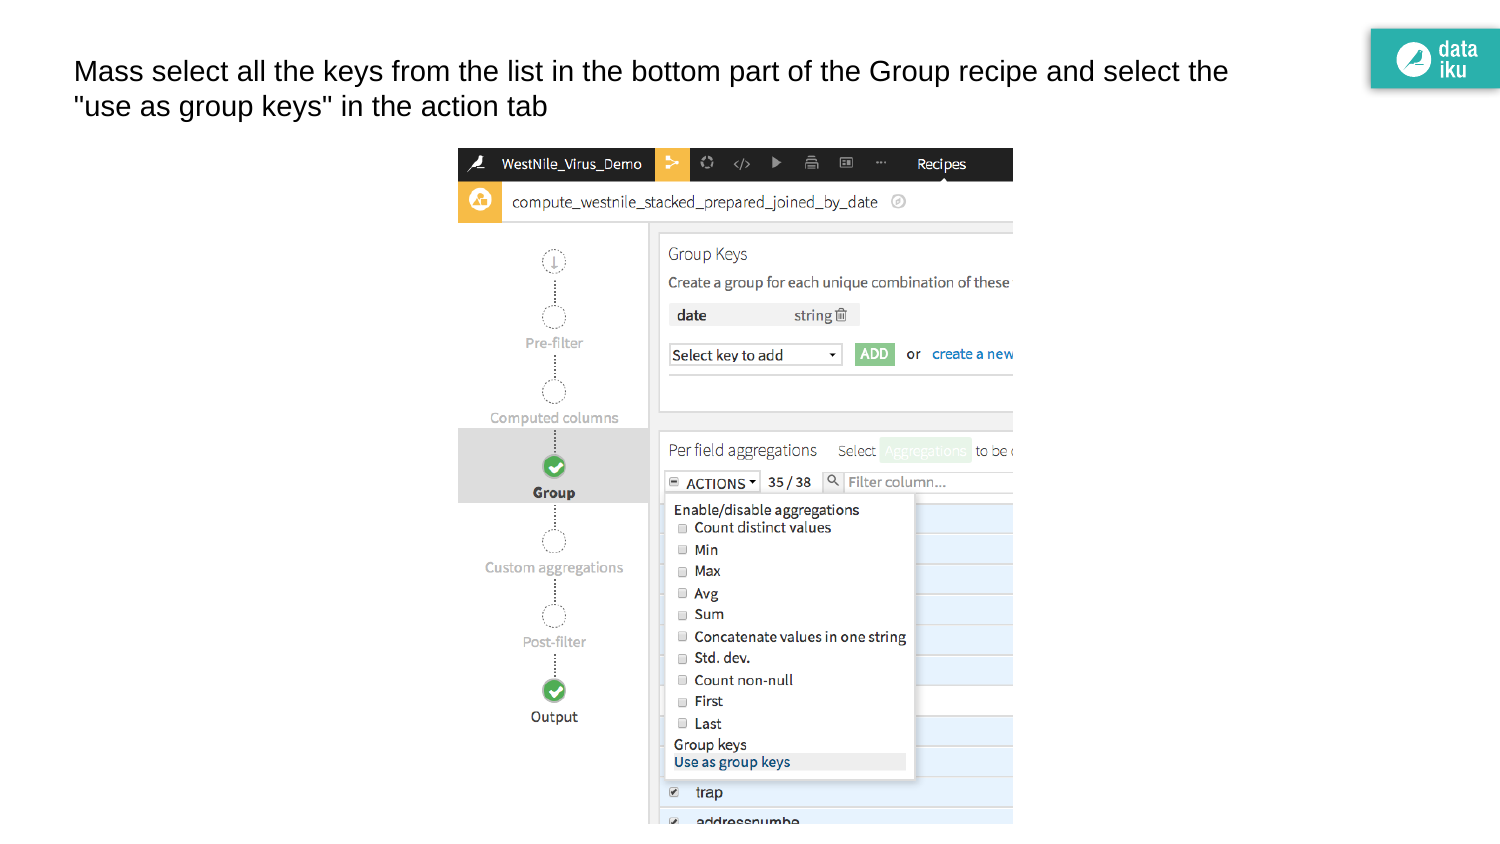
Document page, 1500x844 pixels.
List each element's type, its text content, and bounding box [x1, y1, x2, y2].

title Mass select all the keys from the list in the bottom part of the Group recipe and select the "use as group keys" in the action tab [59, 59, 1308, 115]
picture [457, 147, 1013, 825]
